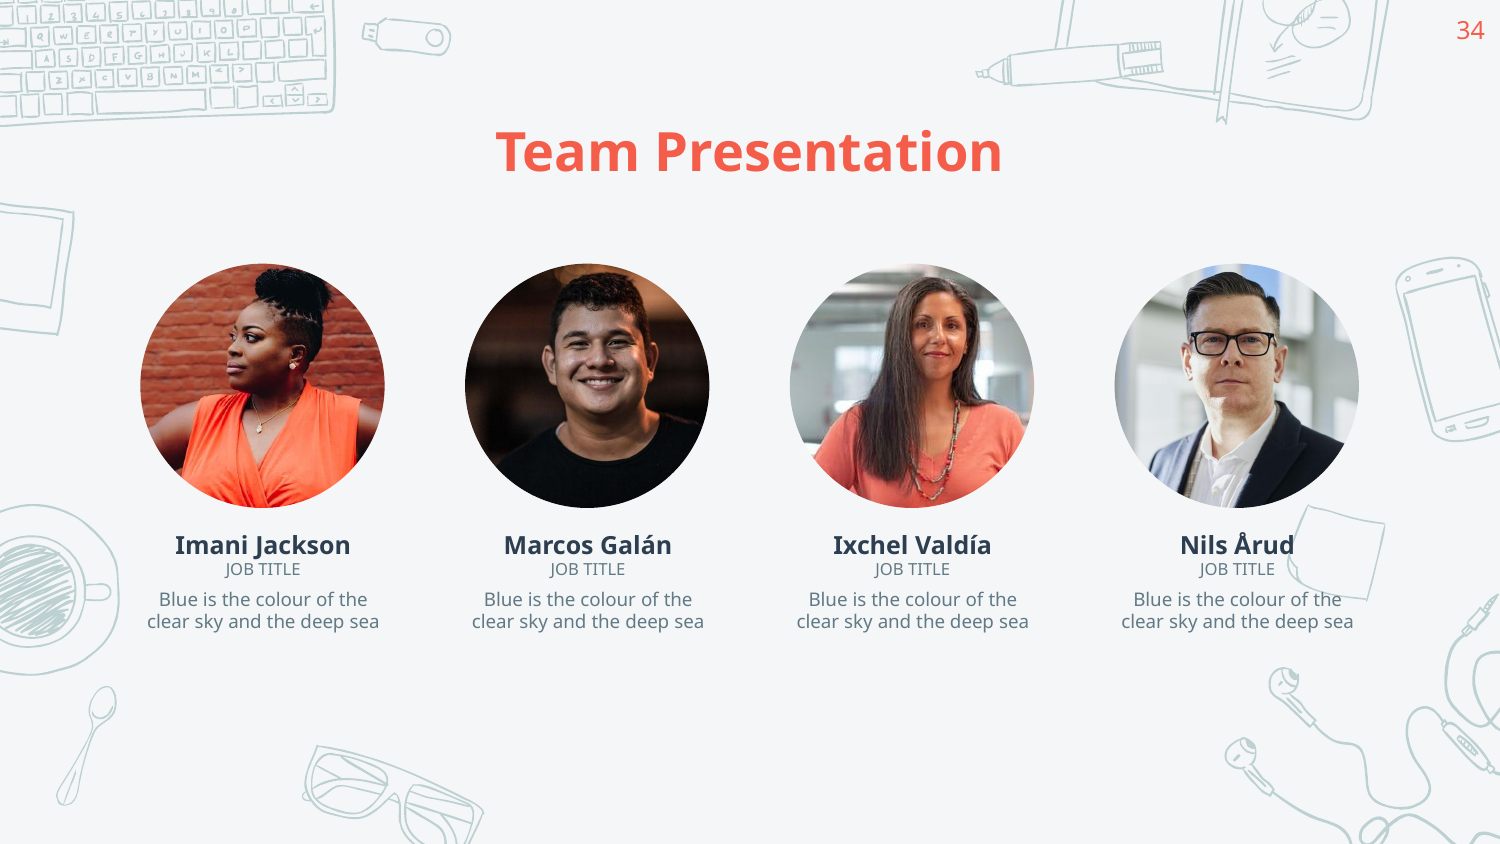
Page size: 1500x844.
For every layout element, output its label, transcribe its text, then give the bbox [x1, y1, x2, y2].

title Team Presentation [185, 102, 1315, 198]
picture [789, 263, 1035, 509]
slide_number ‹#› [1435, 0, 1500, 53]
text_box Imani Jackson JOB TITLE Blue is the colour of the clear sky and the deep sea [141, 529, 386, 650]
picture [140, 263, 385, 509]
picture [464, 263, 710, 509]
text_box Nils Årud JOB TITLE Blue is the colour of the clear sky and the deep sea [1115, 529, 1360, 650]
picture [1114, 263, 1360, 509]
text_box Ixchel Valdía JOB TITLE Blue is the colour of the clear sky and the deep sea [790, 529, 1035, 650]
text_box Marcos Galán JOB TITLE Blue is the colour of the clear sky and the deep sea [465, 529, 711, 650]
